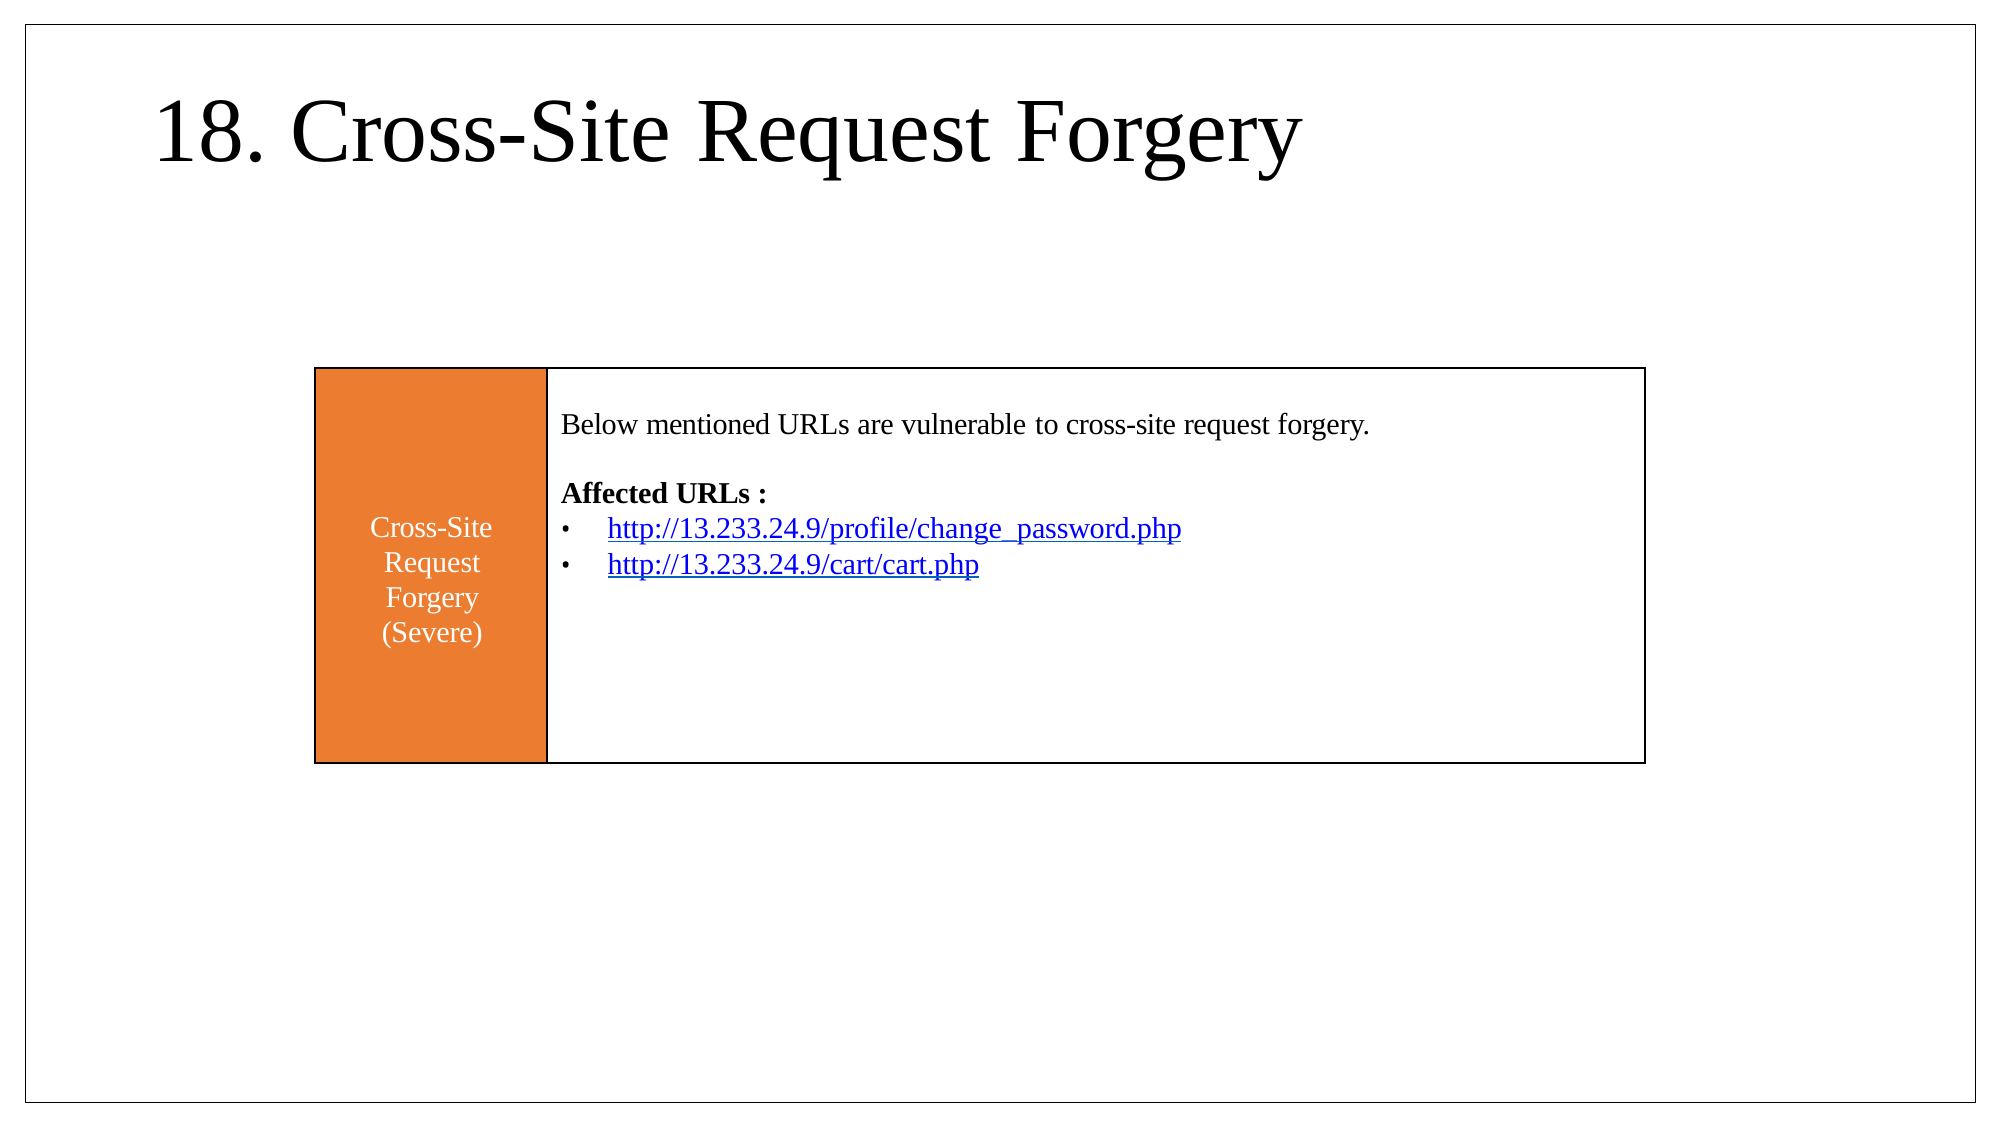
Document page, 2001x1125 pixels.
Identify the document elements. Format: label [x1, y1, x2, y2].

text_box [25, 24, 1976, 1103]
